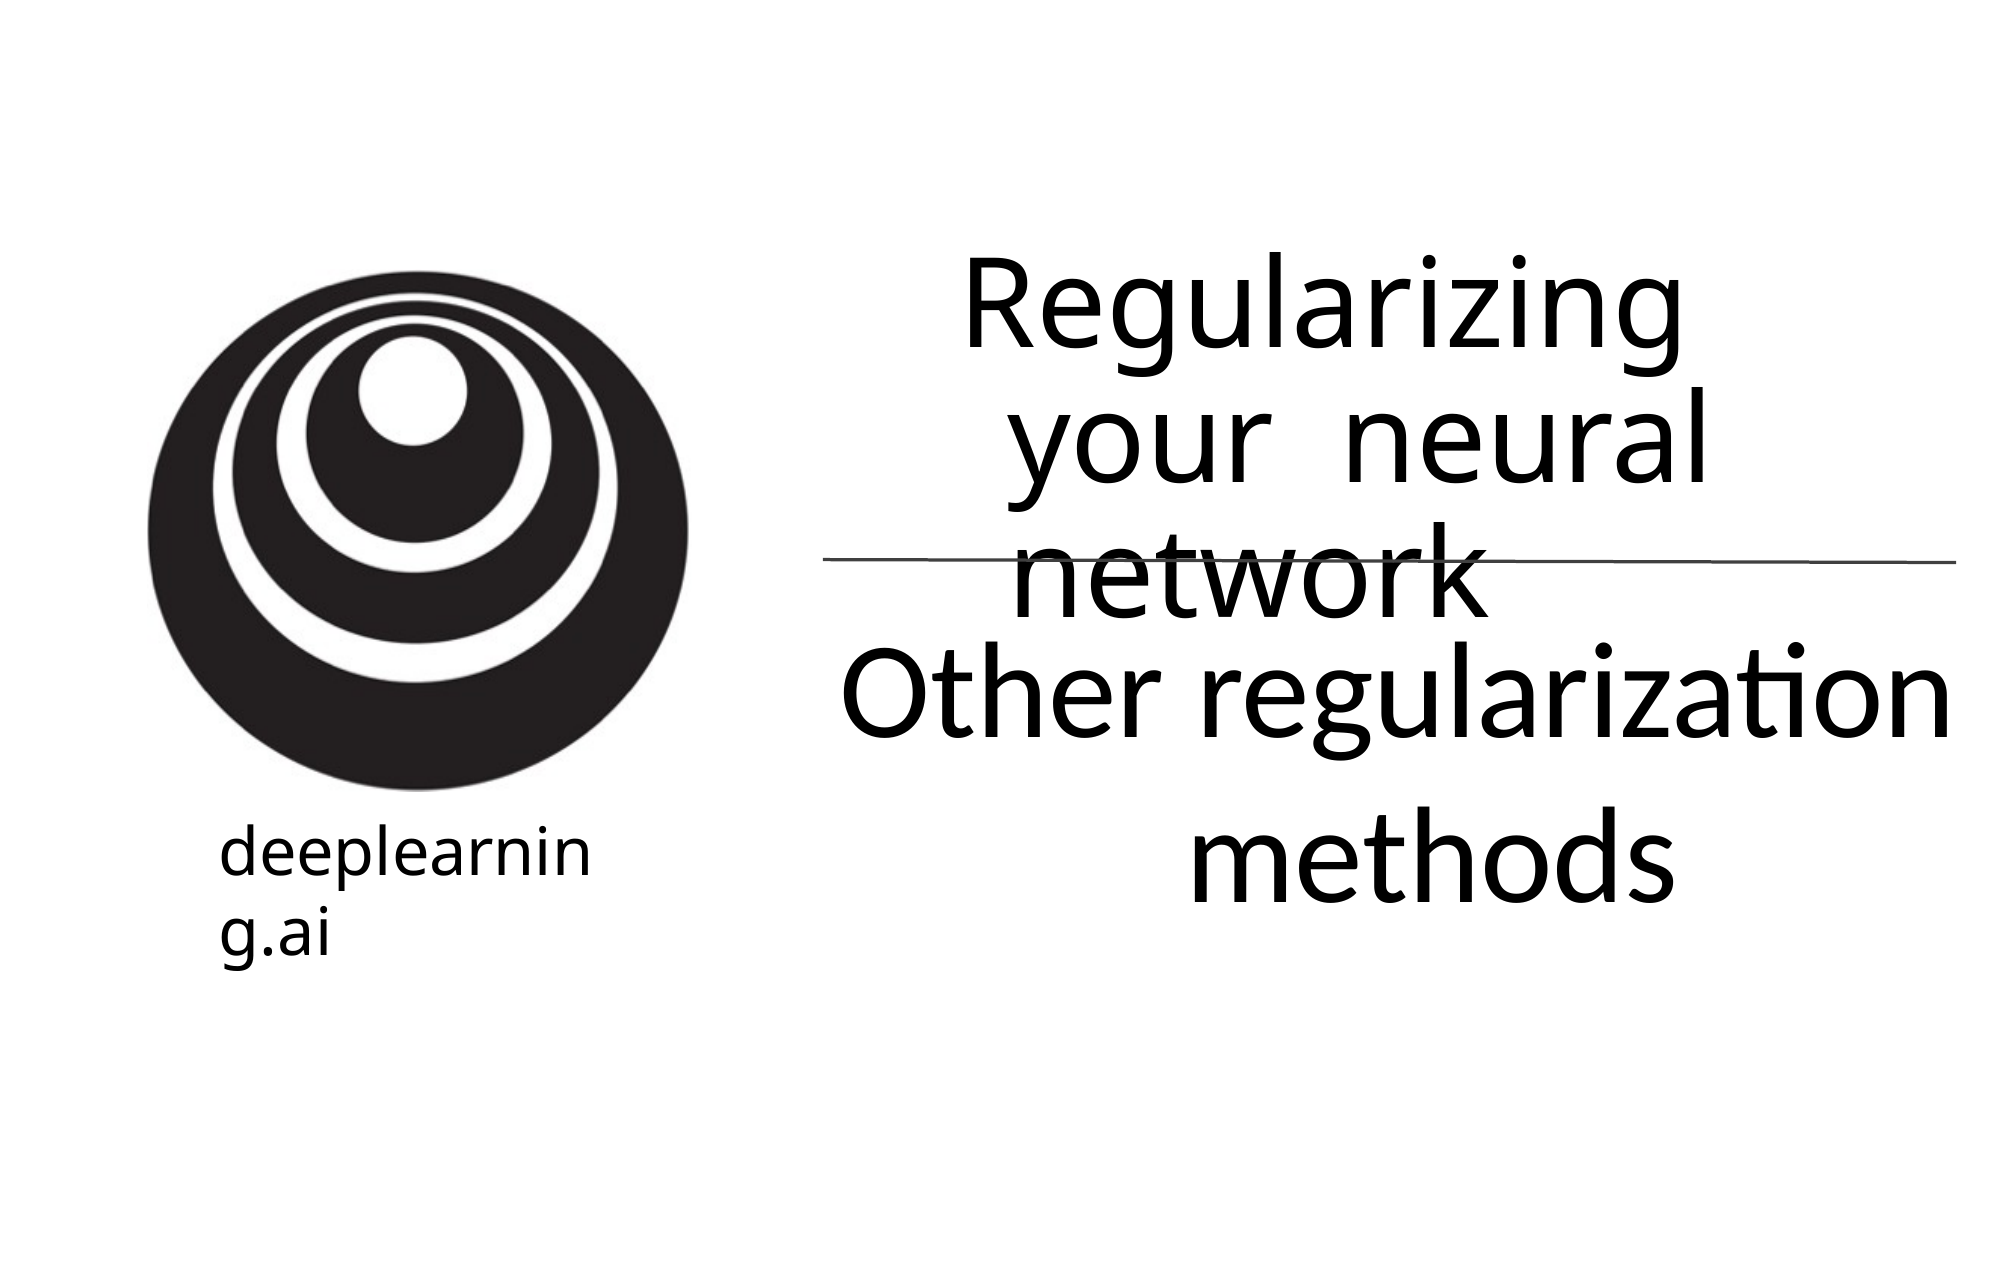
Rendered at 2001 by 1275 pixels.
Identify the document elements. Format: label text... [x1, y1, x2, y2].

picture [147, 269, 692, 792]
title Regularizing your neural network [178, 218, 1822, 643]
text_box deeplearning.ai [216, 806, 631, 969]
text_box Other regularization methods [837, 598, 1967, 930]
